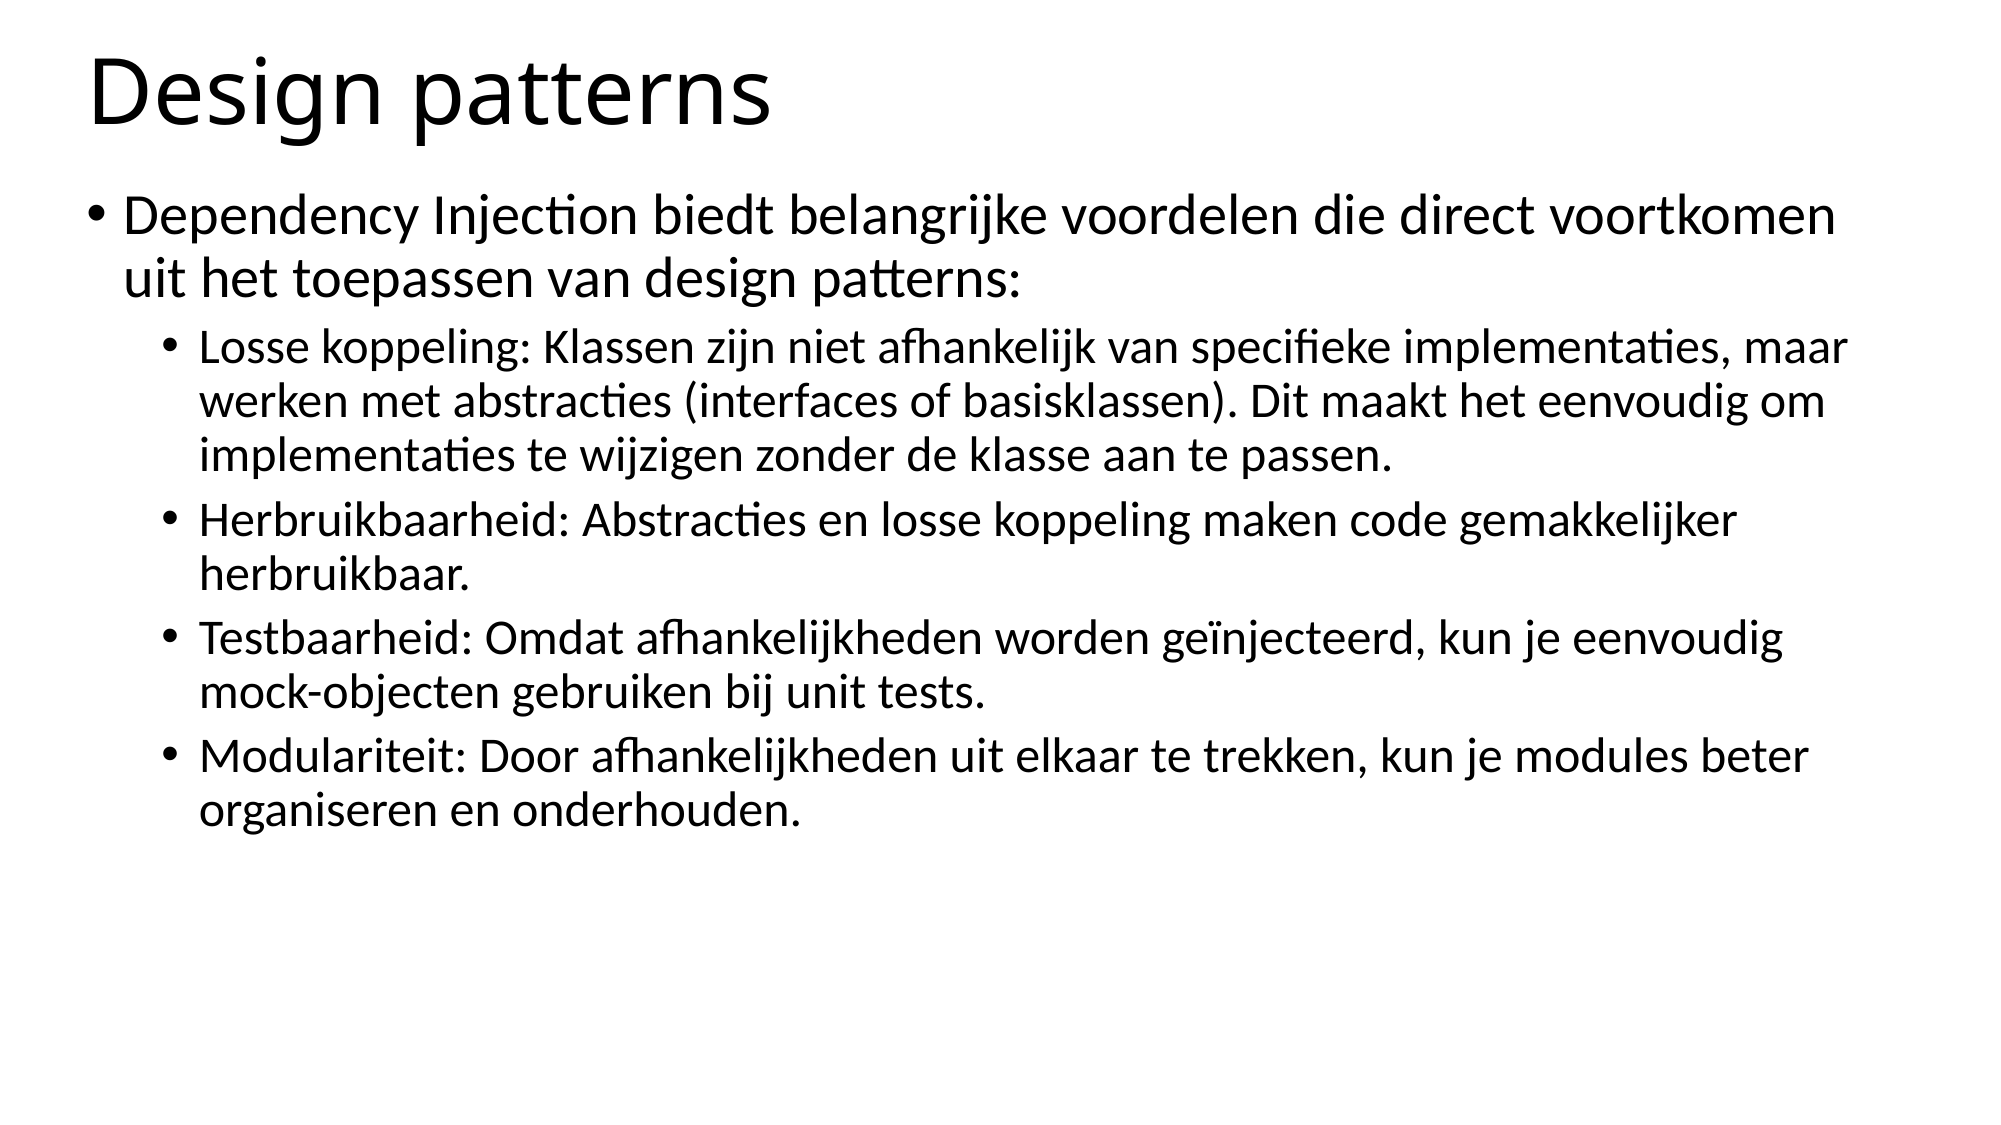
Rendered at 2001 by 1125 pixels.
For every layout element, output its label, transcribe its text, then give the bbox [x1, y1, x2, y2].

list Dependency Injection biedt belangrijke voordelen die direct voortkomen uit het toepassen van design patterns: Losse koppeling: Klassen zijn niet afhankelijk van specifieke implementaties, maar werken met abstracties (interfaces of basisklassen). Dit maakt het eenvoudig om implementaties te wijzigen zonder de klasse aan te passen. Herbruikbaarheid: Abstracties en losse koppeling maken code gemakkelijker herbruikbaar. Testbaarheid: Omdat afhankelijkheden worden geïnjecteerd, kun je eenvoudig mock-objecten gebruiken bij unit tests. Modulariteit: Door afhankelijkheden uit elkaar te trekken, kun je modules beter organiseren en onderhouden. [71, 177, 1929, 1045]
title Design patterns [71, 29, 1863, 160]
